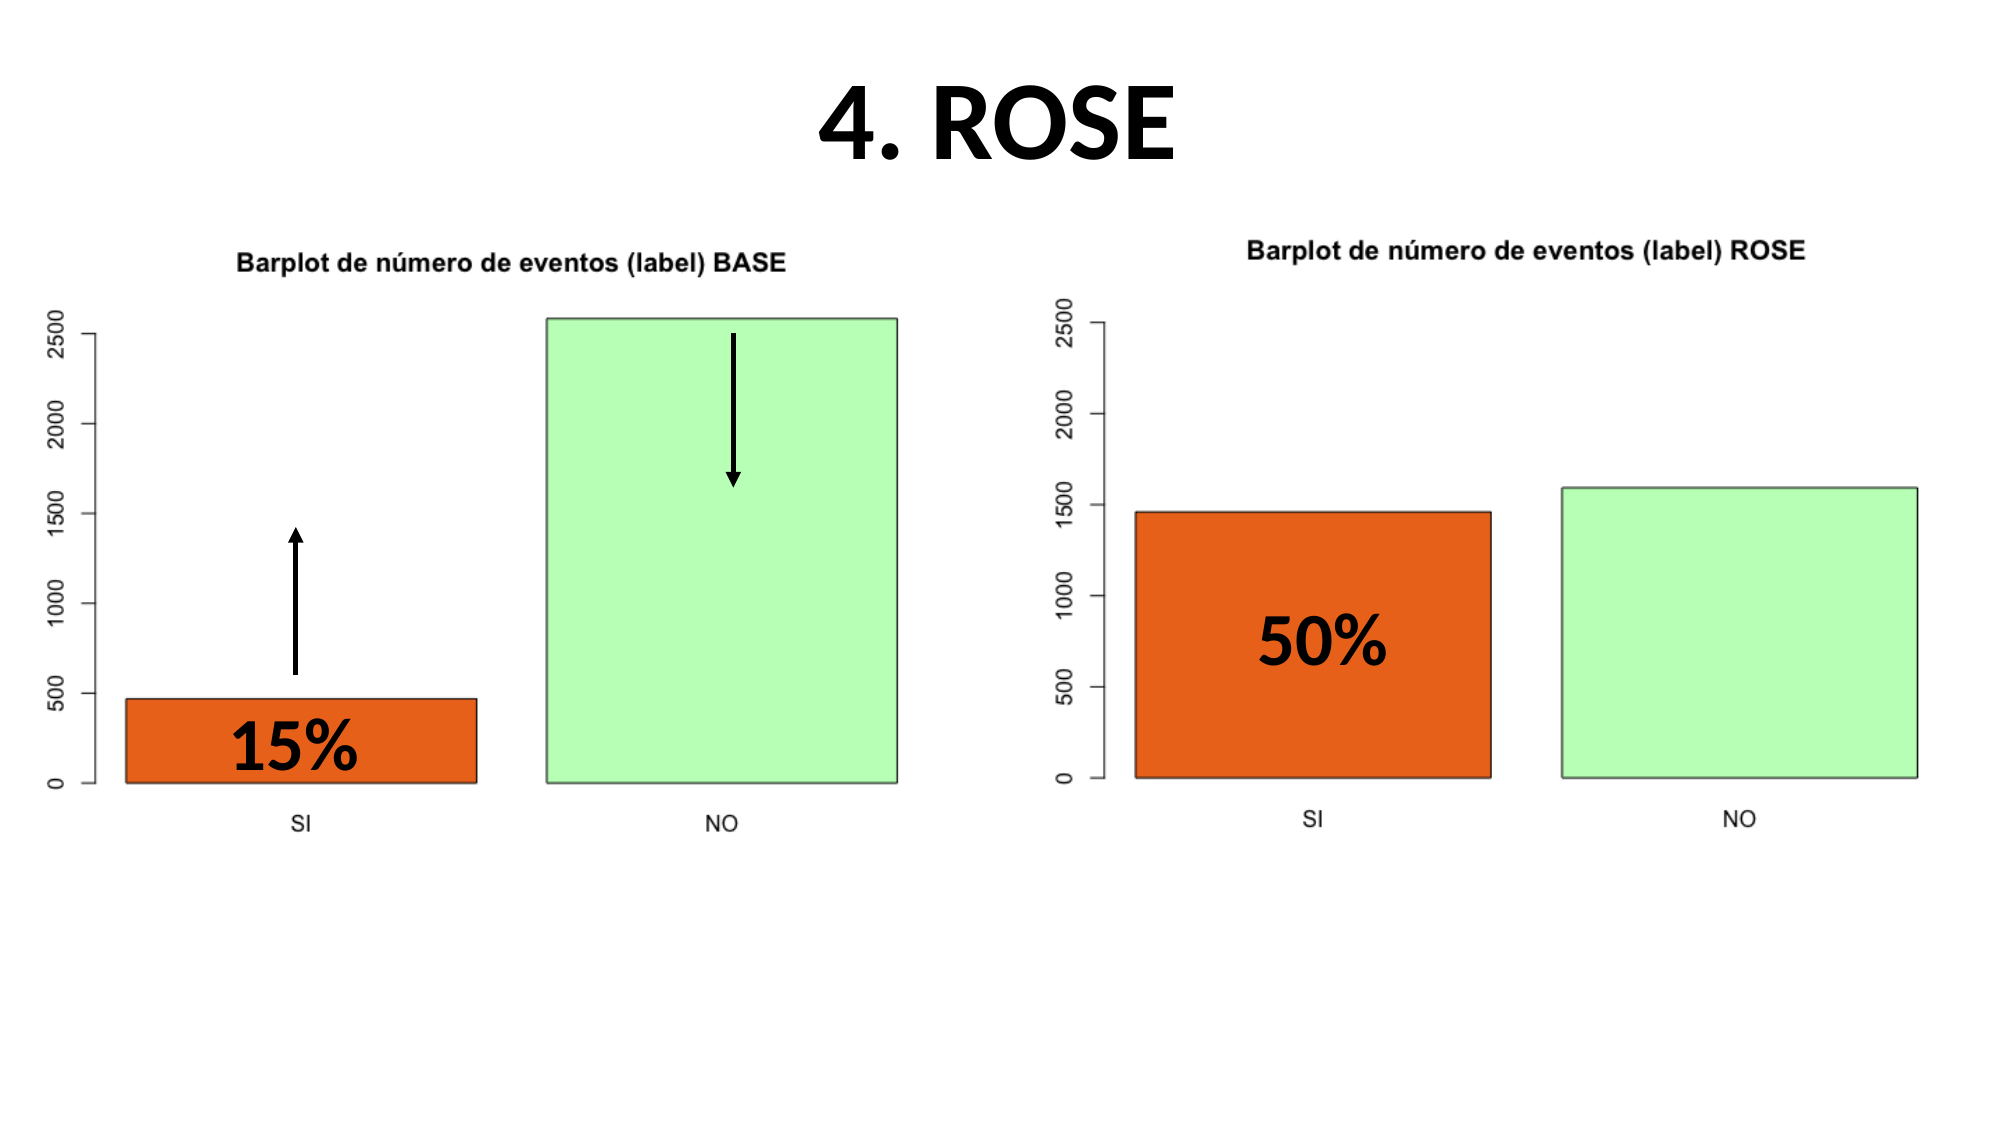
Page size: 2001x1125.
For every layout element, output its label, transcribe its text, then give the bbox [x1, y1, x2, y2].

text_box 4. ROSE [803, 39, 1193, 190]
picture [39, 226, 919, 854]
picture [1043, 226, 1941, 854]
